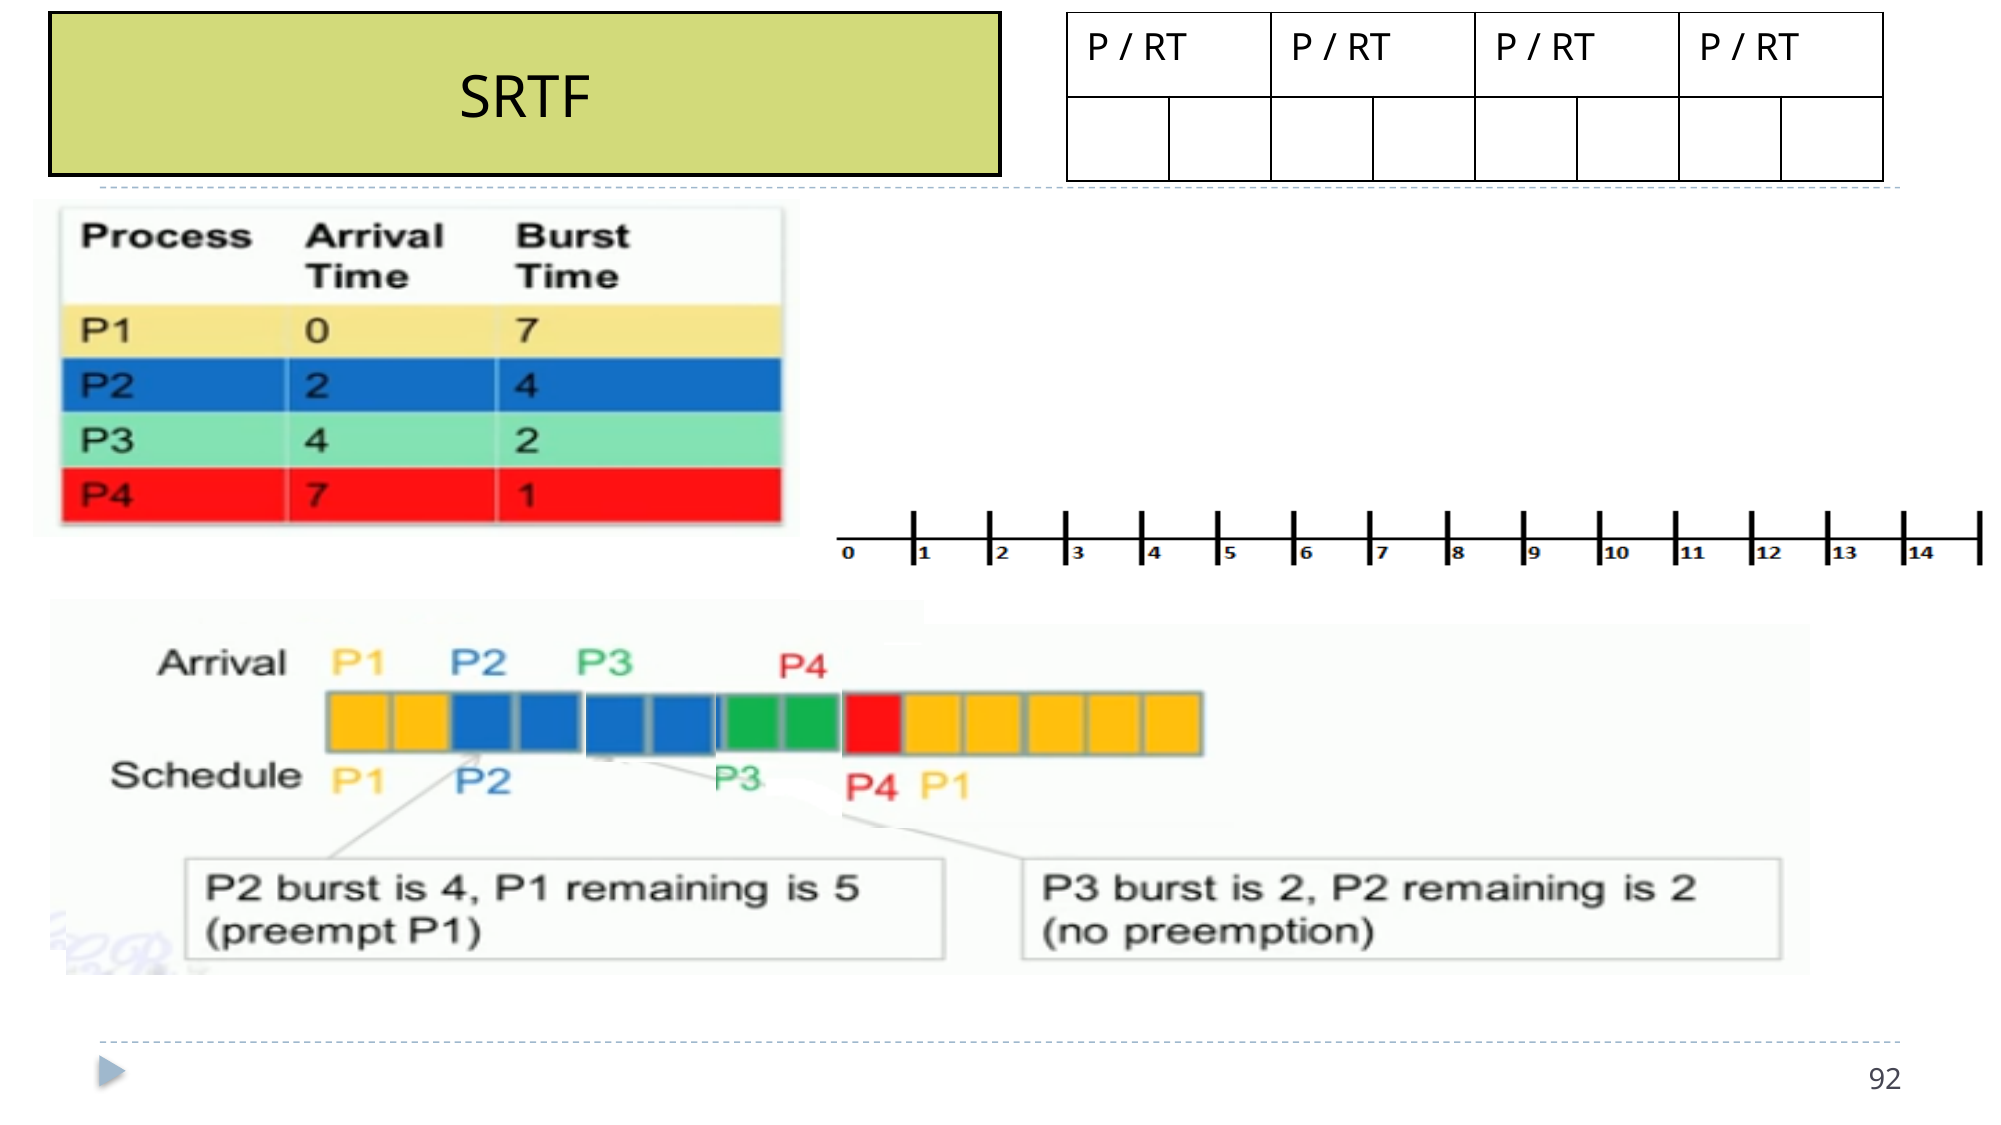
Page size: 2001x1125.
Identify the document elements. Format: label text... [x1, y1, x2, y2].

table_header P / RT [1272, 13, 1474, 96]
table_cell [1680, 98, 1780, 180]
table_header P / RT [1680, 13, 1882, 96]
table_cell [1476, 98, 1576, 180]
slide_number 92 [1483, 1052, 1917, 1113]
table_cell [1578, 98, 1678, 180]
picture [32, 199, 2000, 976]
table_header P / RT [1068, 13, 1270, 96]
table_cell [1782, 98, 1882, 180]
table_cell [1374, 98, 1474, 180]
table_cell [1170, 98, 1270, 180]
table_cell [1068, 98, 1168, 180]
table_header P / RT [1476, 13, 1678, 96]
title SRTF [48, 11, 1002, 177]
table_cell [1272, 98, 1372, 180]
